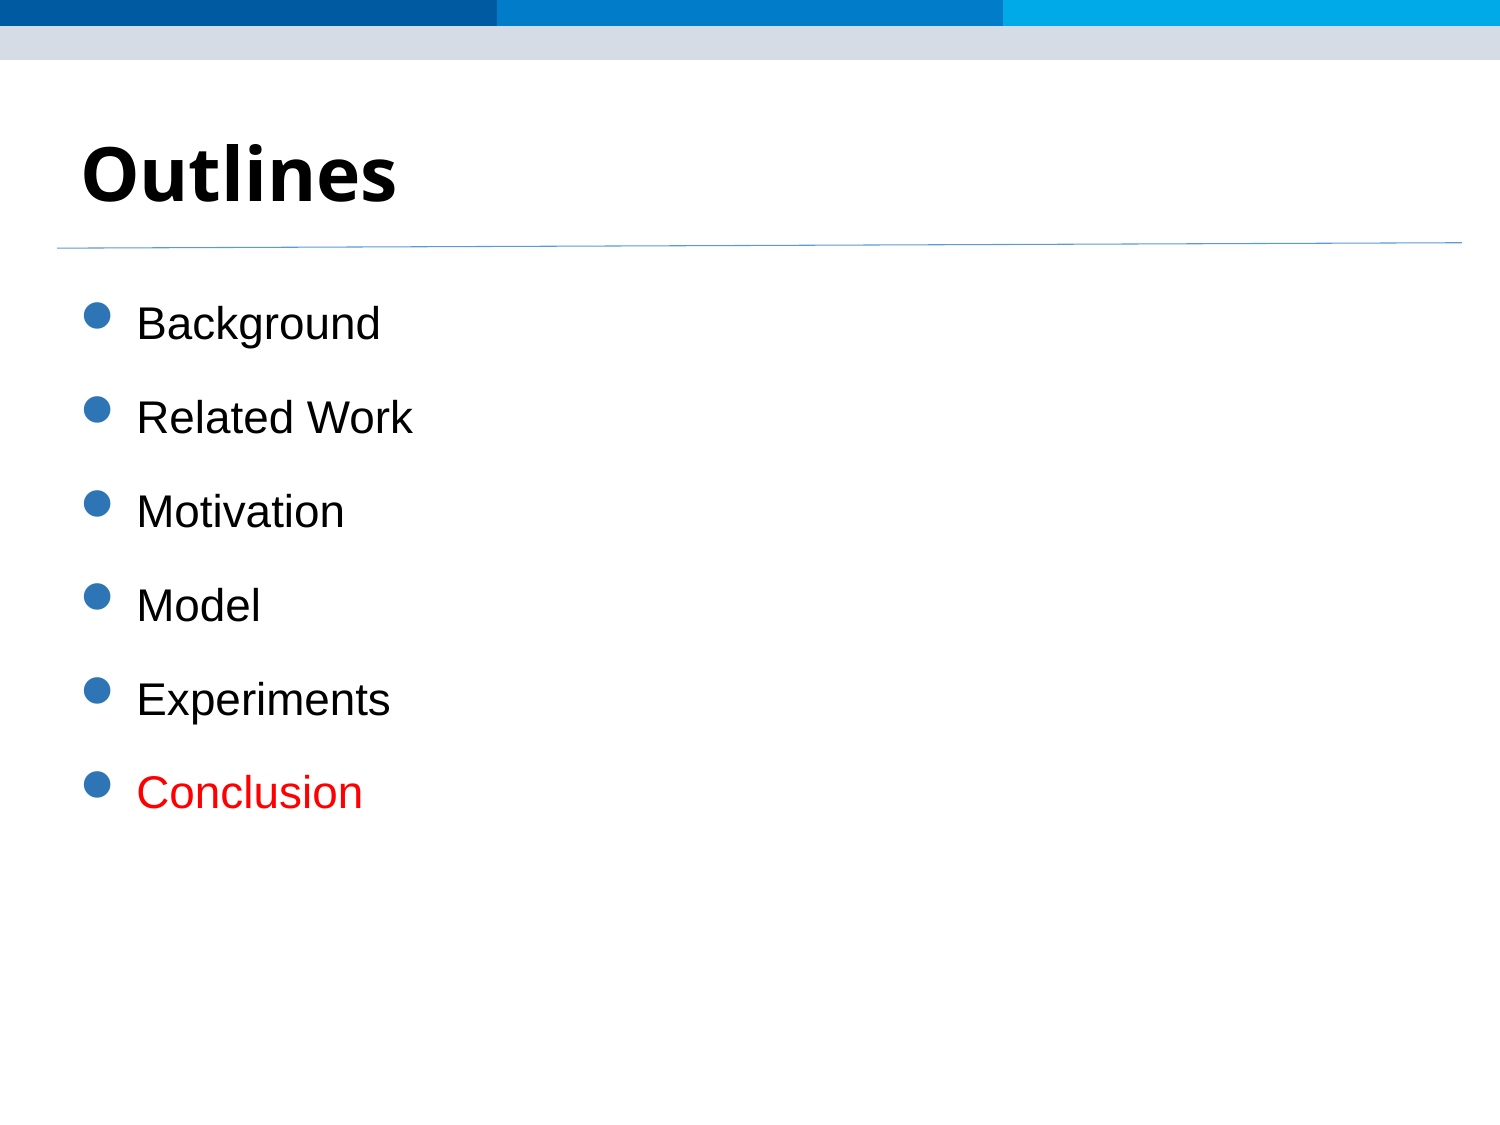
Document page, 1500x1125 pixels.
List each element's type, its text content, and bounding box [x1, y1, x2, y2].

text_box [57, 242, 1462, 249]
title Outlines [64, 68, 1359, 242]
text_box Background Related Work Motivation Model Experiments Conclusion [65, 249, 1461, 1125]
